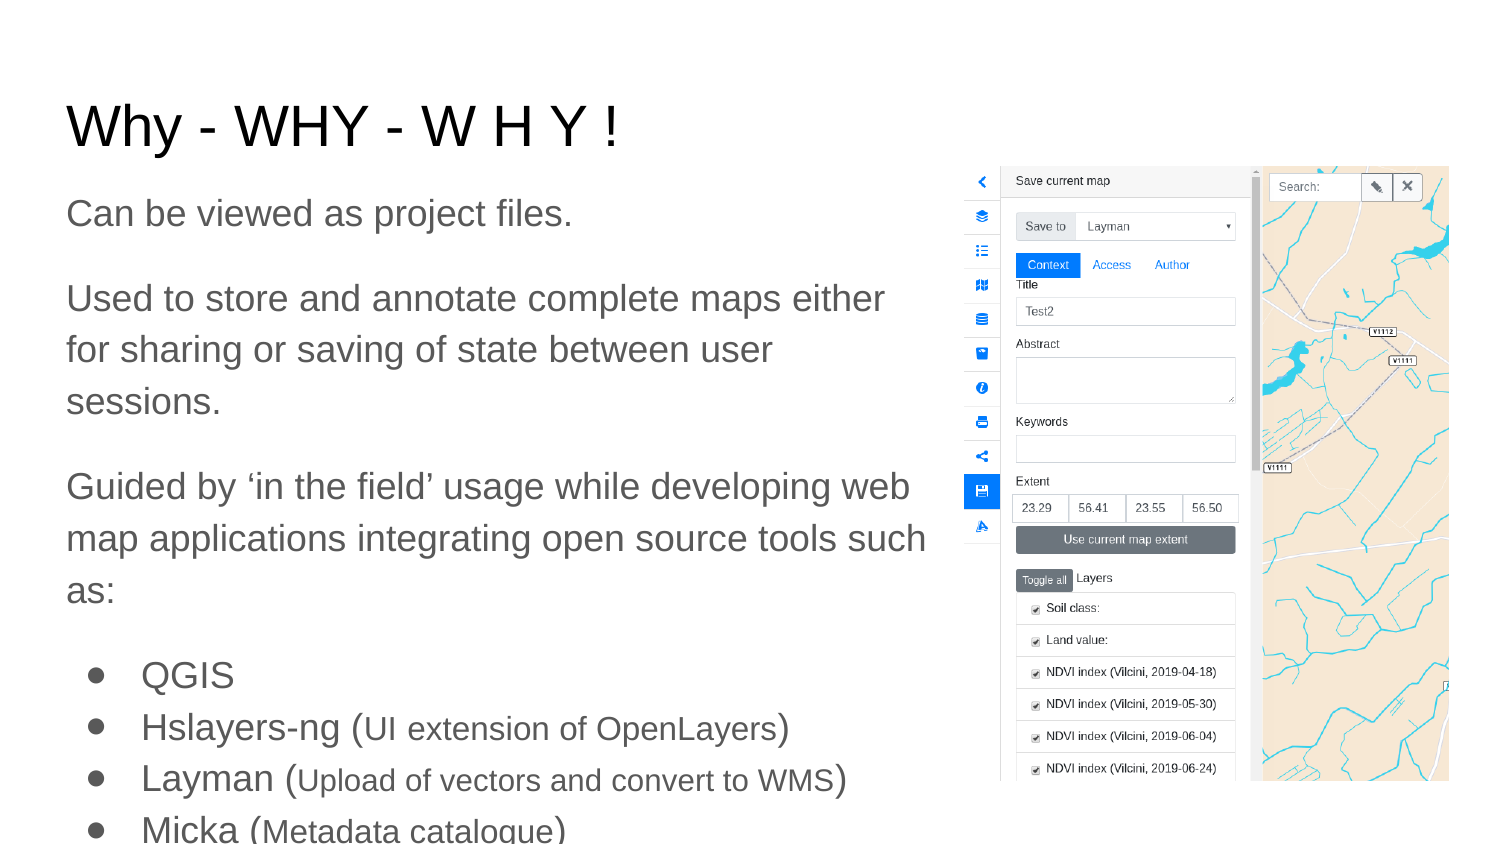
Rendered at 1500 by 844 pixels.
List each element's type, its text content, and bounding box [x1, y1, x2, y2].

title Why - WHY - W H Y ! [51, 72, 1449, 167]
list Can be viewed as project files. Used to store and annotate complete maps either for sharing or saving of state between user sessions. Guided by ‘in the field’ usage while developing web map applications integrating open source tools such as: QGIS Hslayers-ng (UI extension of OpenLayers) Layman (Upload of vectors and convert to WMS) Micka (Metadata catalogue) [51, 166, 947, 750]
picture [964, 166, 1450, 781]
